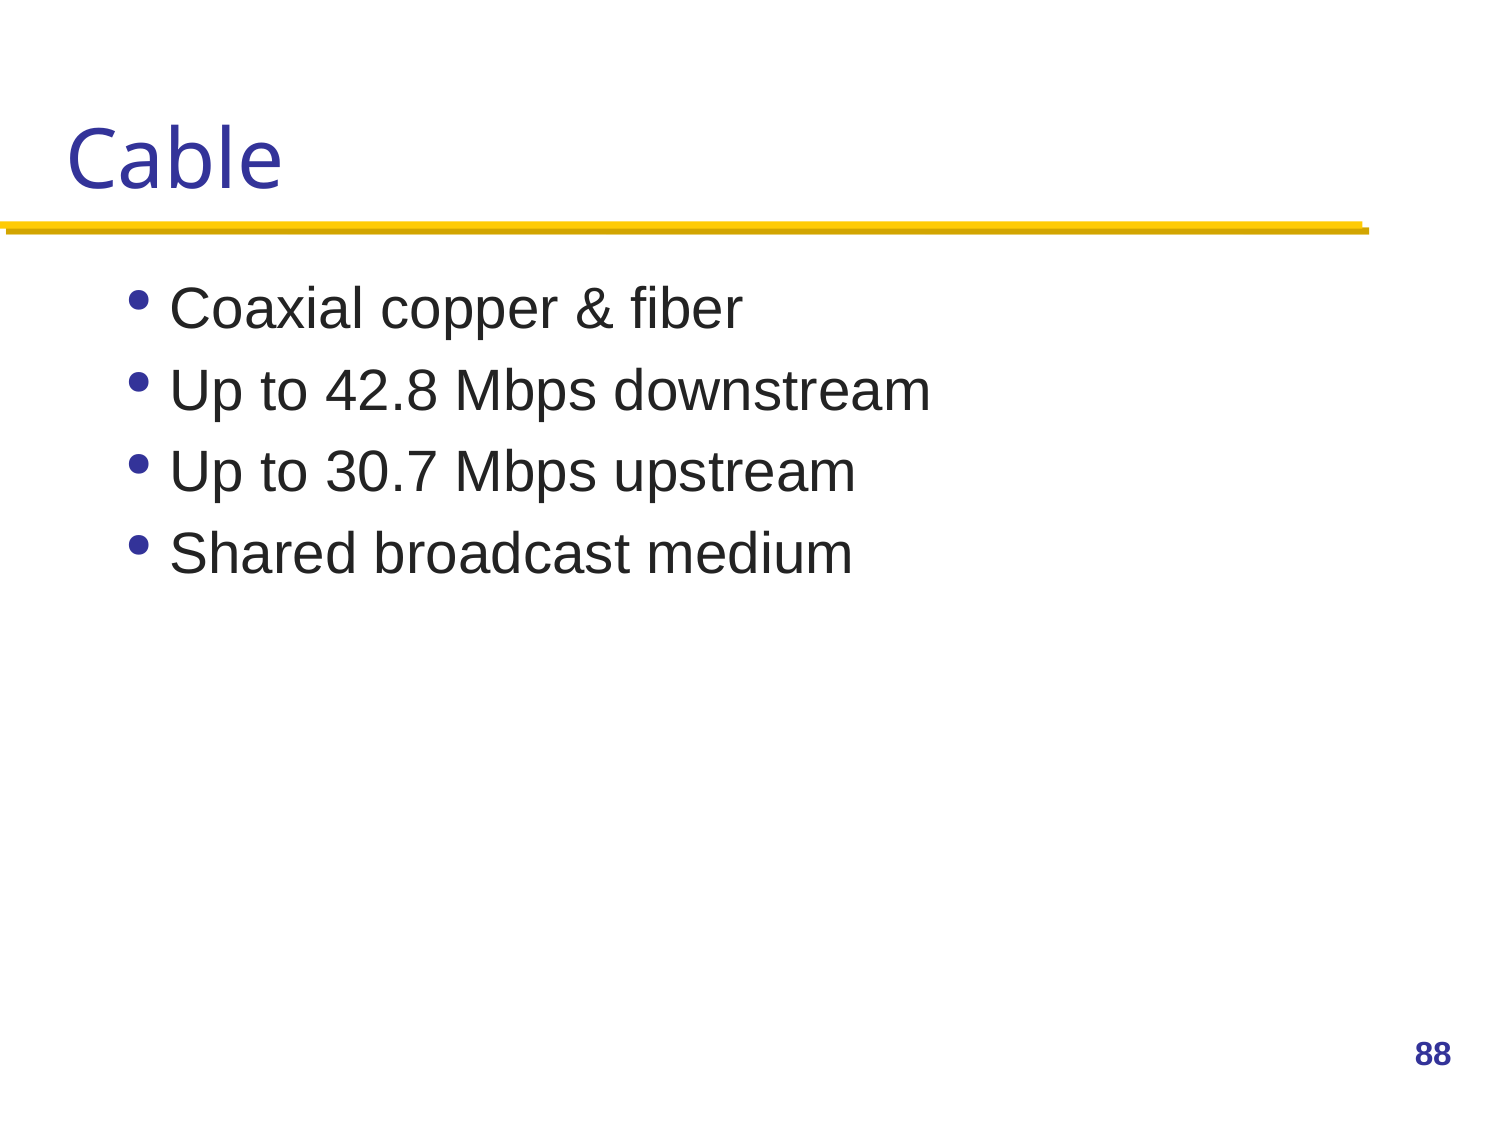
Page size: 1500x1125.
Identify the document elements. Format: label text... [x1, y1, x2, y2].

title Cable [49, 24, 1451, 213]
list Coaxial copper & fiber Up to 42.8 Mbps downstream Up to 30.7 Mbps upstream Shared broadcast medium [112, 262, 1413, 988]
slide_number 88 [1400, 1025, 1500, 1100]
